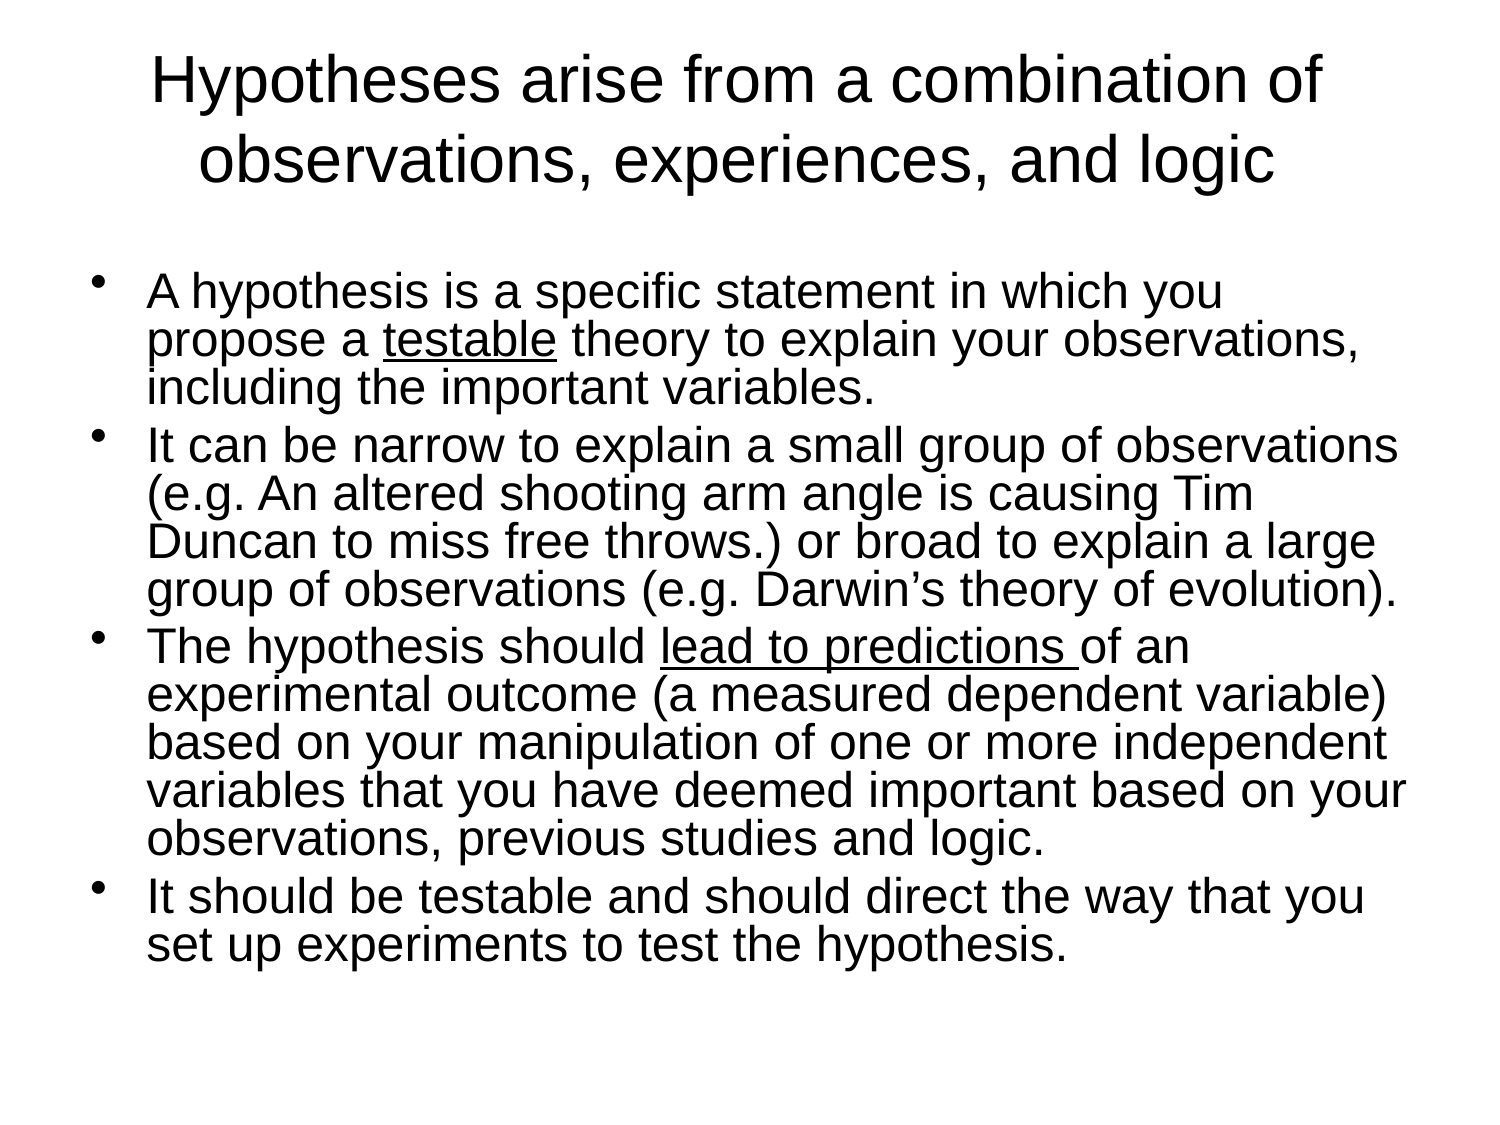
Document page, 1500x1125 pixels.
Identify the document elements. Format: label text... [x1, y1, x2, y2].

title Hypotheses arise from a combination of observations, experiences, and logic [24, 45, 1450, 188]
list A hypothesis is a specific statement in which you propose a testable theory to explain your observations, including the important variables. It can be narrow to explain a small group of observations (e.g. An altered shooting arm angle is causing Tim Duncan to miss free throws.) or broad to explain a large group of observations (e.g. Darwin’s theory of evolution). The hypothesis should lead to predictions of an experimental outcome (a measured dependent variable) based on your manipulation of one or more independent variables that you have deemed important based on your observations, previous studies and logic. It should be testable and should direct the way that you set up experiments to test the hypothesis. [75, 262, 1425, 1063]
